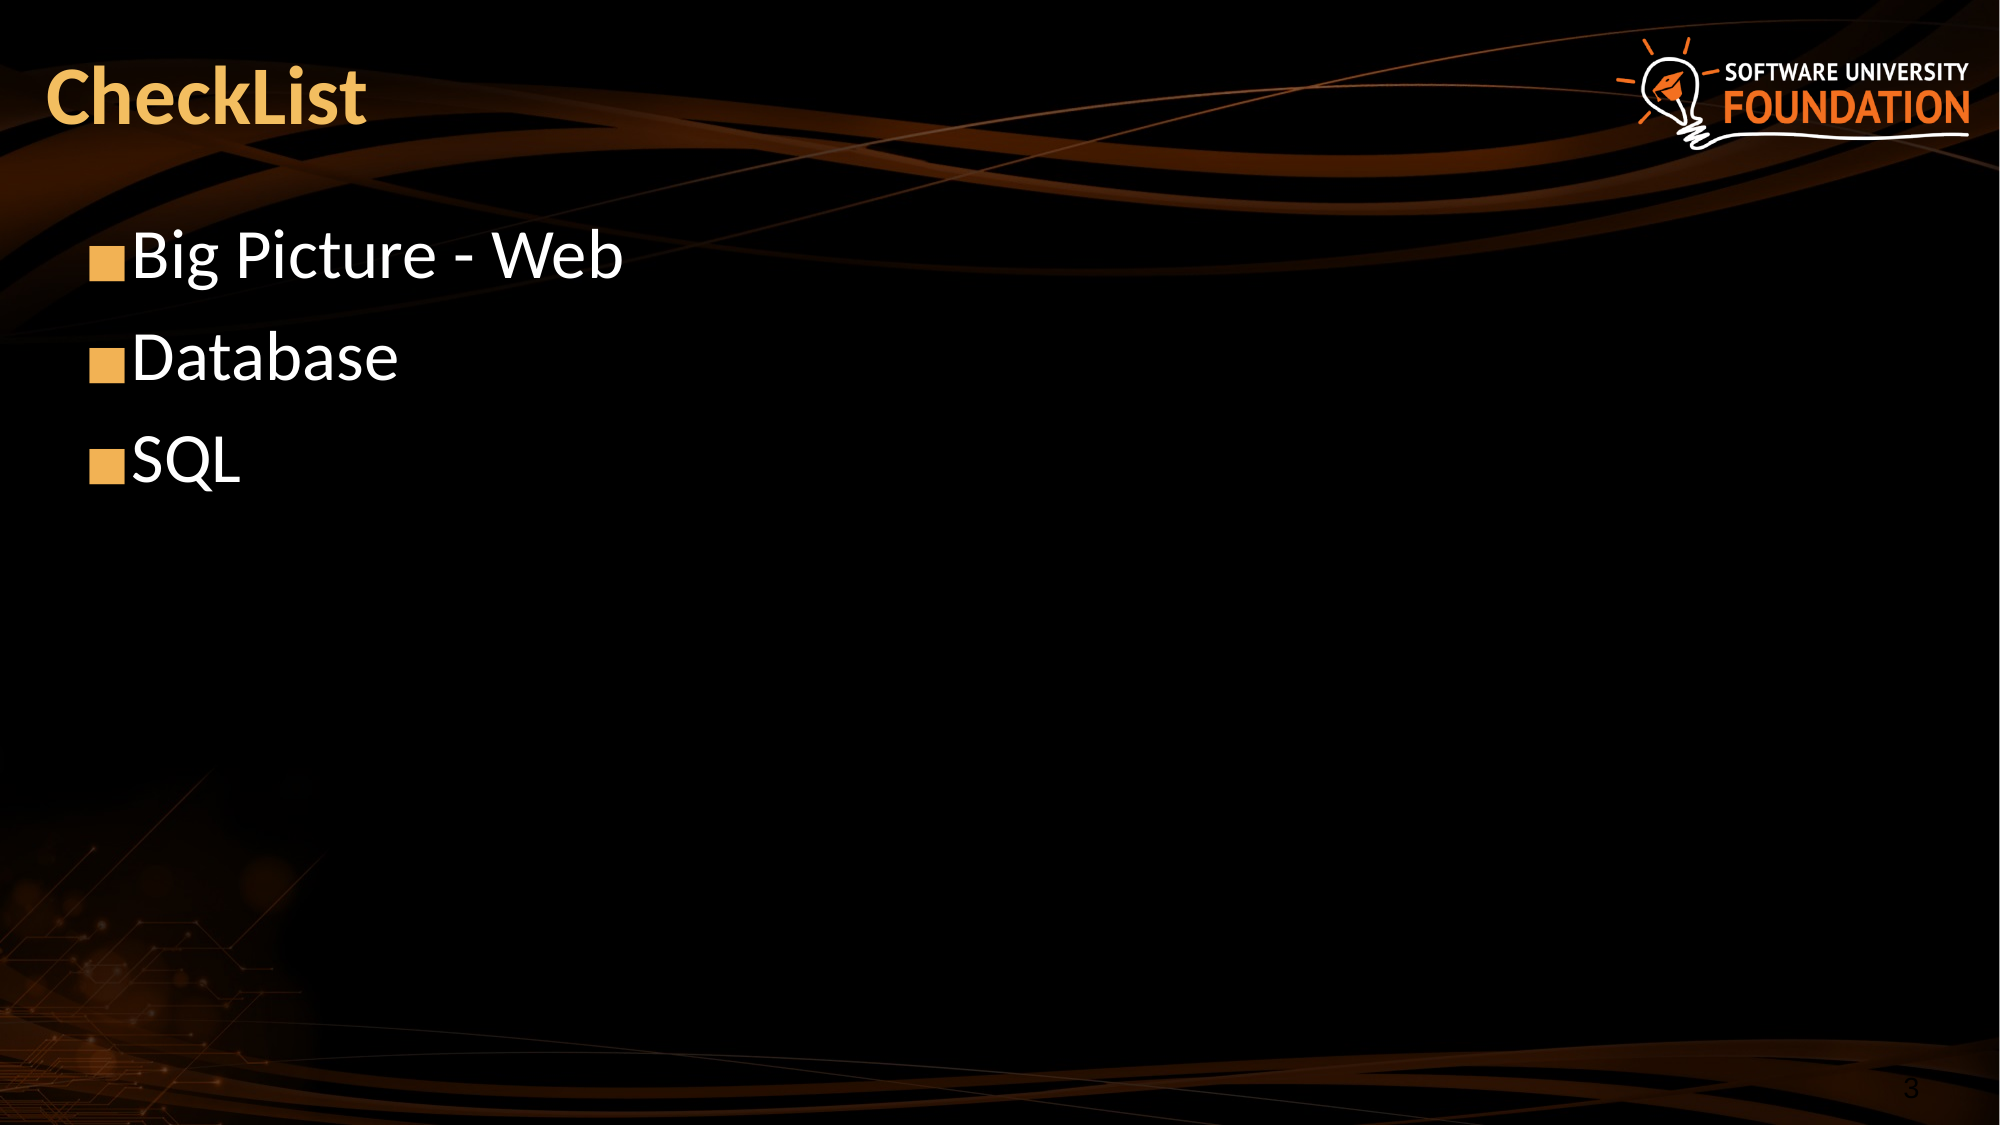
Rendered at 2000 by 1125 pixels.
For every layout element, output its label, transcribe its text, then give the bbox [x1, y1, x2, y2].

list Big Picture - Web Database SQL [31, 188, 1968, 1103]
picture [0, 0, 2000, 1125]
title CheckList [30, 6, 1602, 189]
